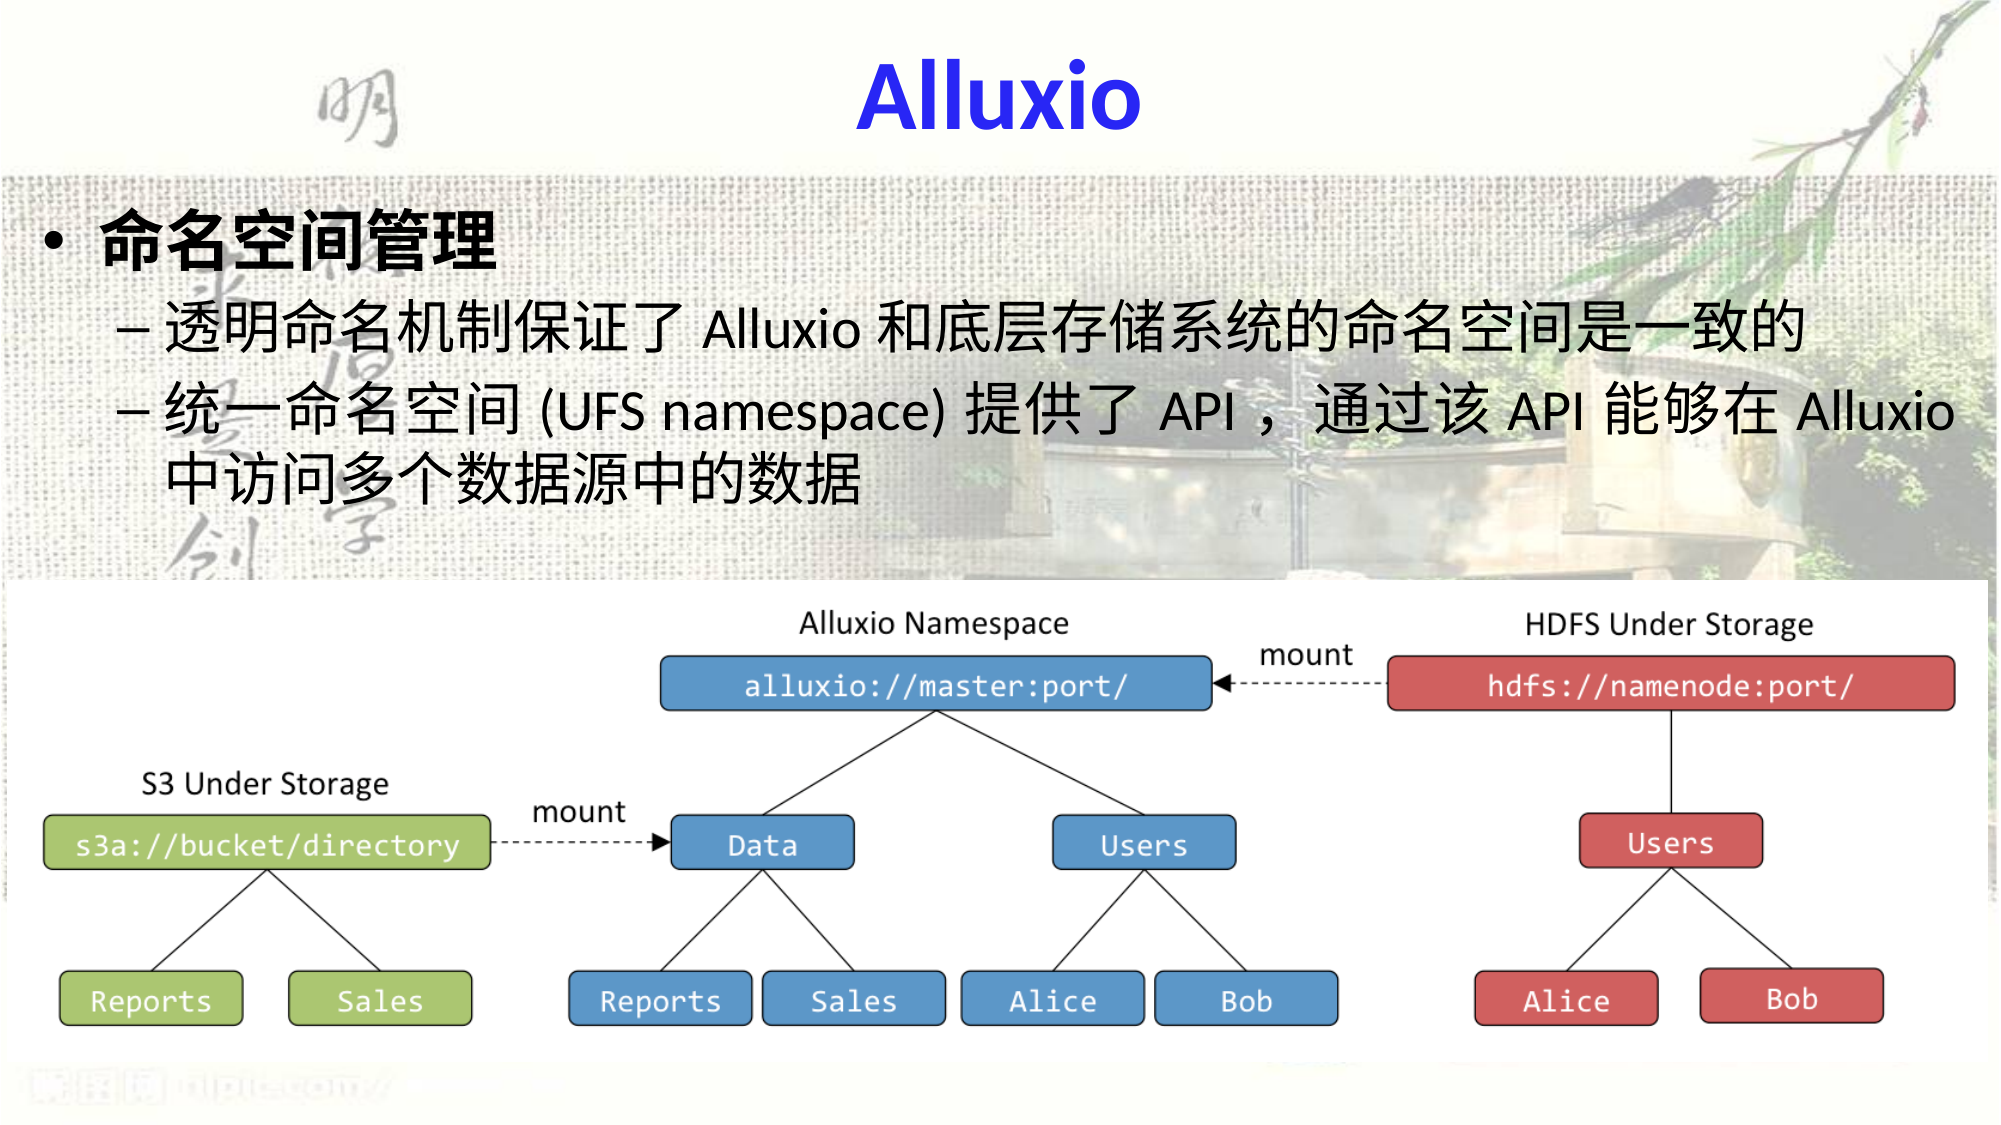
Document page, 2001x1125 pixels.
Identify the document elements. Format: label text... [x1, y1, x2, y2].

picture [1, 183, 1999, 1125]
title Alluxio [0, 0, 2000, 183]
list 命名空间管理 透明命名机制保证了Alluxio和底层存储系统的命名空间是一致的 统一命名空间(UFS namespace)提供了API，通过该API能够在Alluxio中访问多个数据源中的数据 [26, 191, 1986, 556]
